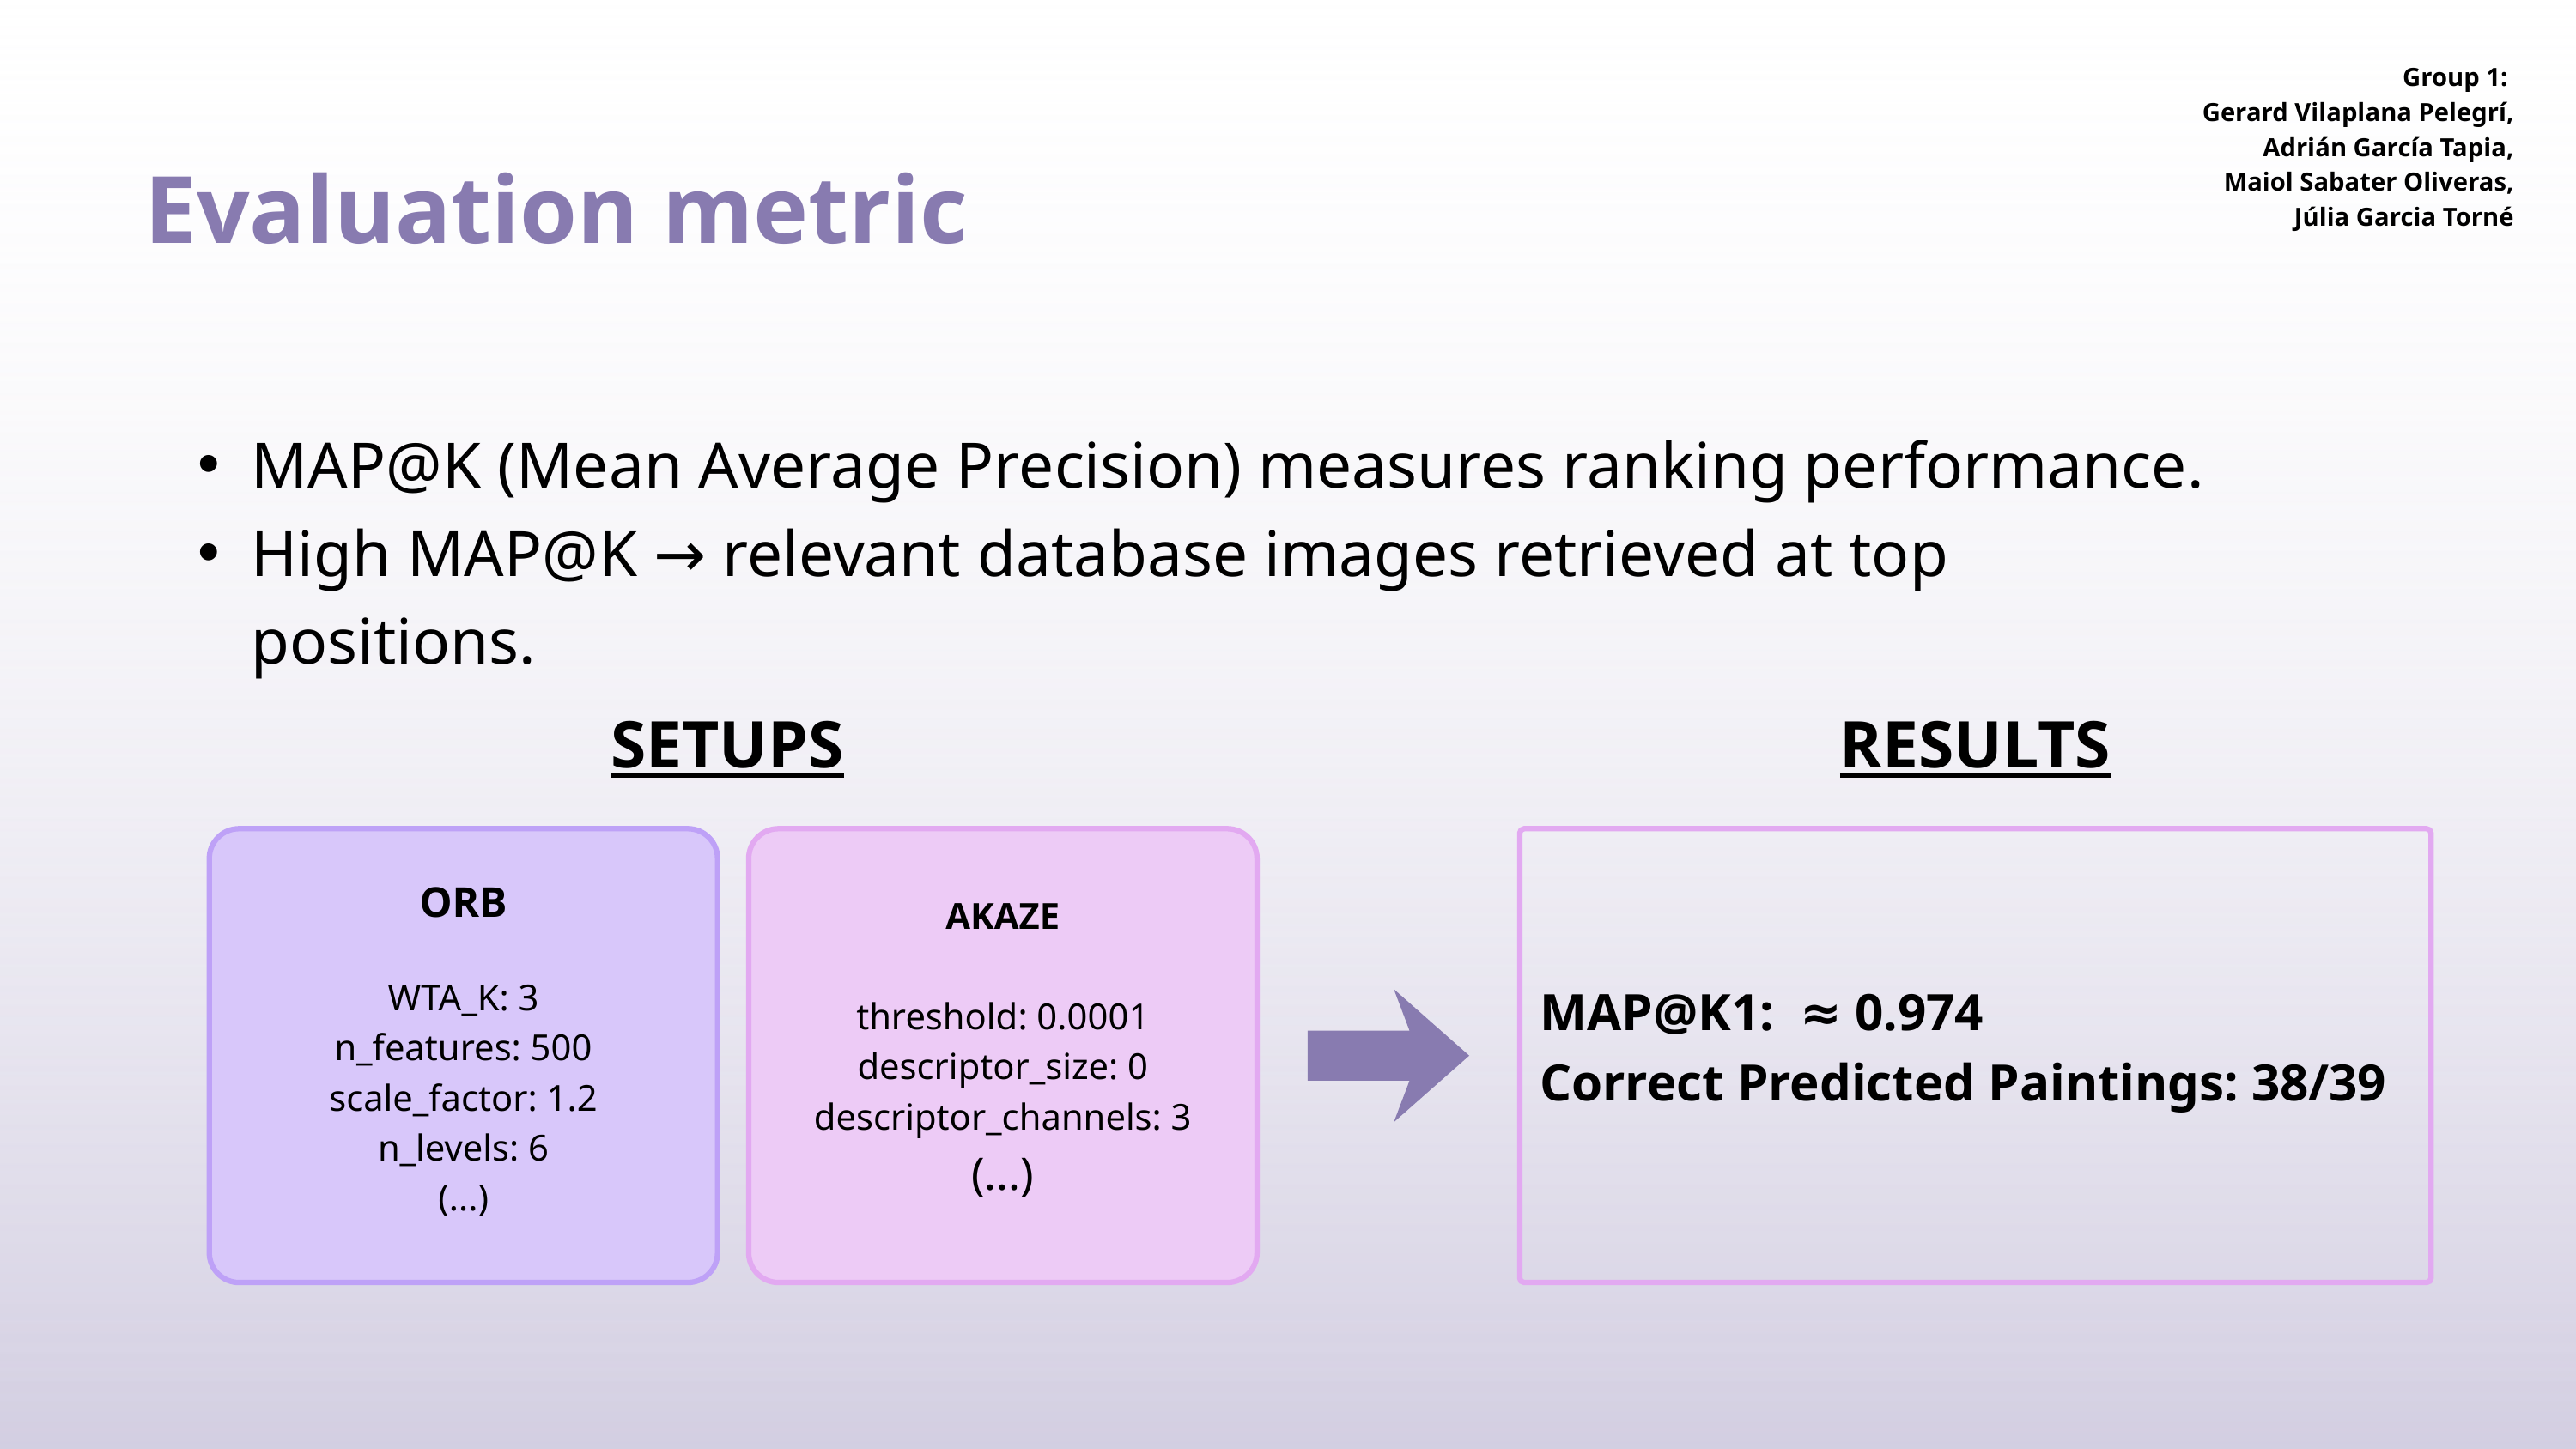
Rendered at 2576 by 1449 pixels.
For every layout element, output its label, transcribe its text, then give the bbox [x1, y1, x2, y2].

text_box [1519, 828, 2432, 1283]
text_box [209, 828, 718, 1283]
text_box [1307, 988, 1470, 1123]
text_box Evaluation metric [144, 131, 2432, 262]
text_box MAP@K (Mean Average Precision) measures ranking performance. High MAP@K → relevant database images retrieved at top positions. [144, 413, 2241, 852]
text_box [748, 828, 1258, 1283]
text_box RESULTS [1839, 691, 2111, 782]
text_box [0, 0, 2576, 1449]
text_box Group 1: Gerard Vilaplana Pelegrí, Adrián García Tapia, Maiol Sabater Oliveras, Júlia Garcia Torné [2161, 56, 2514, 232]
text_box SETUPS [611, 691, 844, 782]
